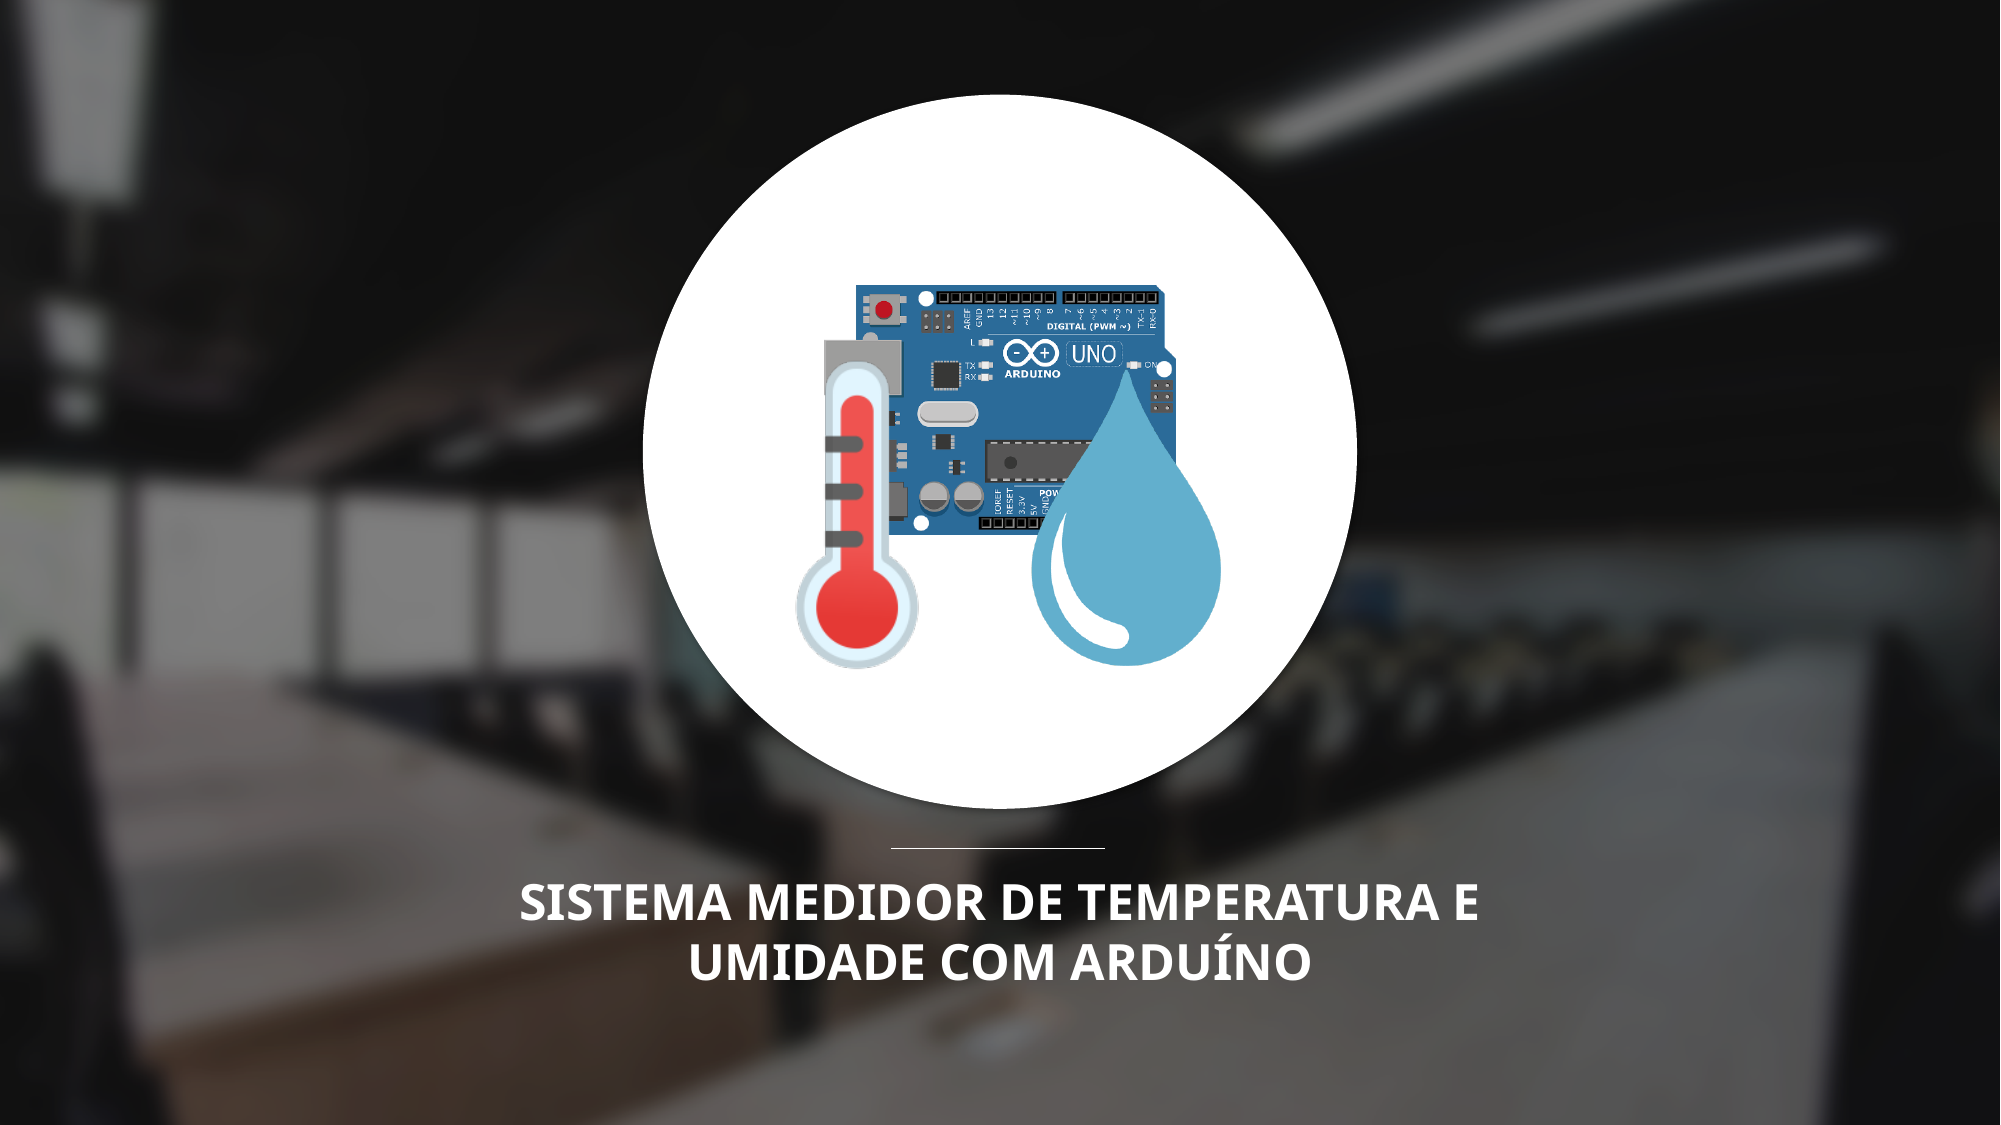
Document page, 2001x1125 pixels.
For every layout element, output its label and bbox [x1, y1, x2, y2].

picture [0, 0, 2000, 1125]
text_box [642, 94, 1358, 809]
